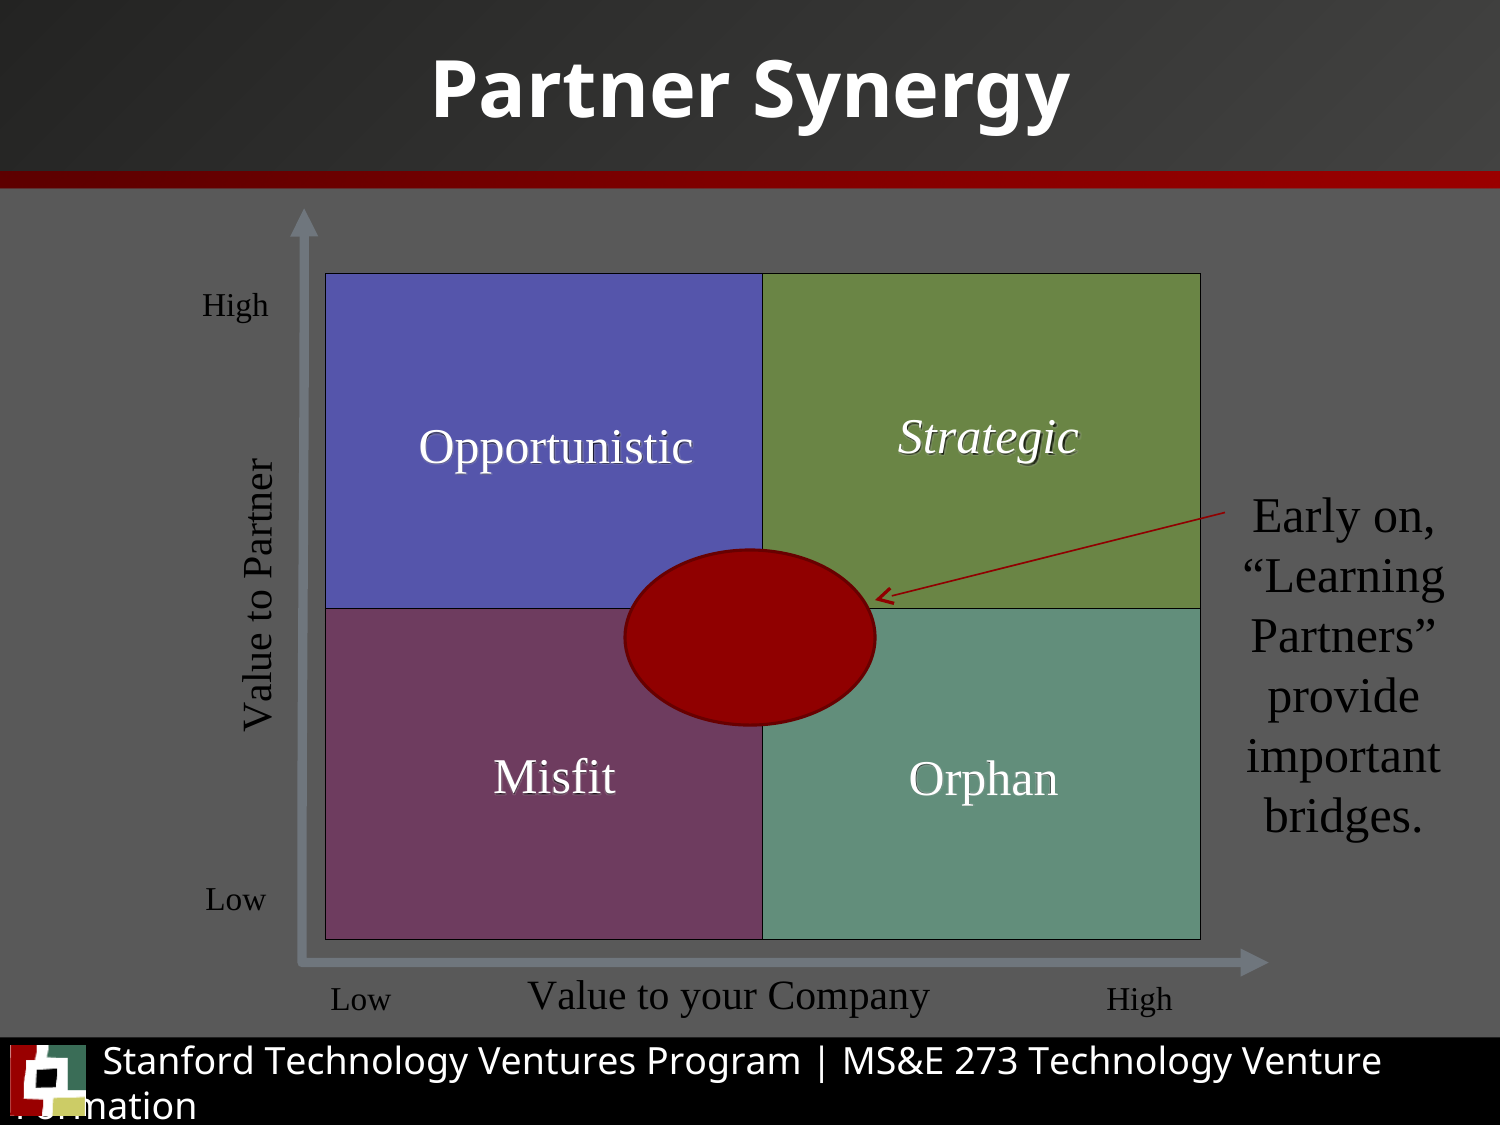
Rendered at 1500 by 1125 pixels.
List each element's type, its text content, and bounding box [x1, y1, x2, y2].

text_box High [1091, 969, 1188, 1025]
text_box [301, 208, 1269, 963]
text_box Value to your Company [514, 968, 944, 1026]
text_box Early on, “Learning Partners” provide important bridges. [1269, 474, 1463, 851]
text_box Low [190, 869, 282, 925]
text_box Low [315, 969, 407, 1025]
text_box Value to Partner [221, 445, 288, 745]
picture [0, 171, 1500, 189]
text_box High [187, 274, 284, 331]
picture [10, 1045, 86, 1115]
title Partner Synergy [37, 4, 1463, 168]
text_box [874, 512, 1225, 601]
